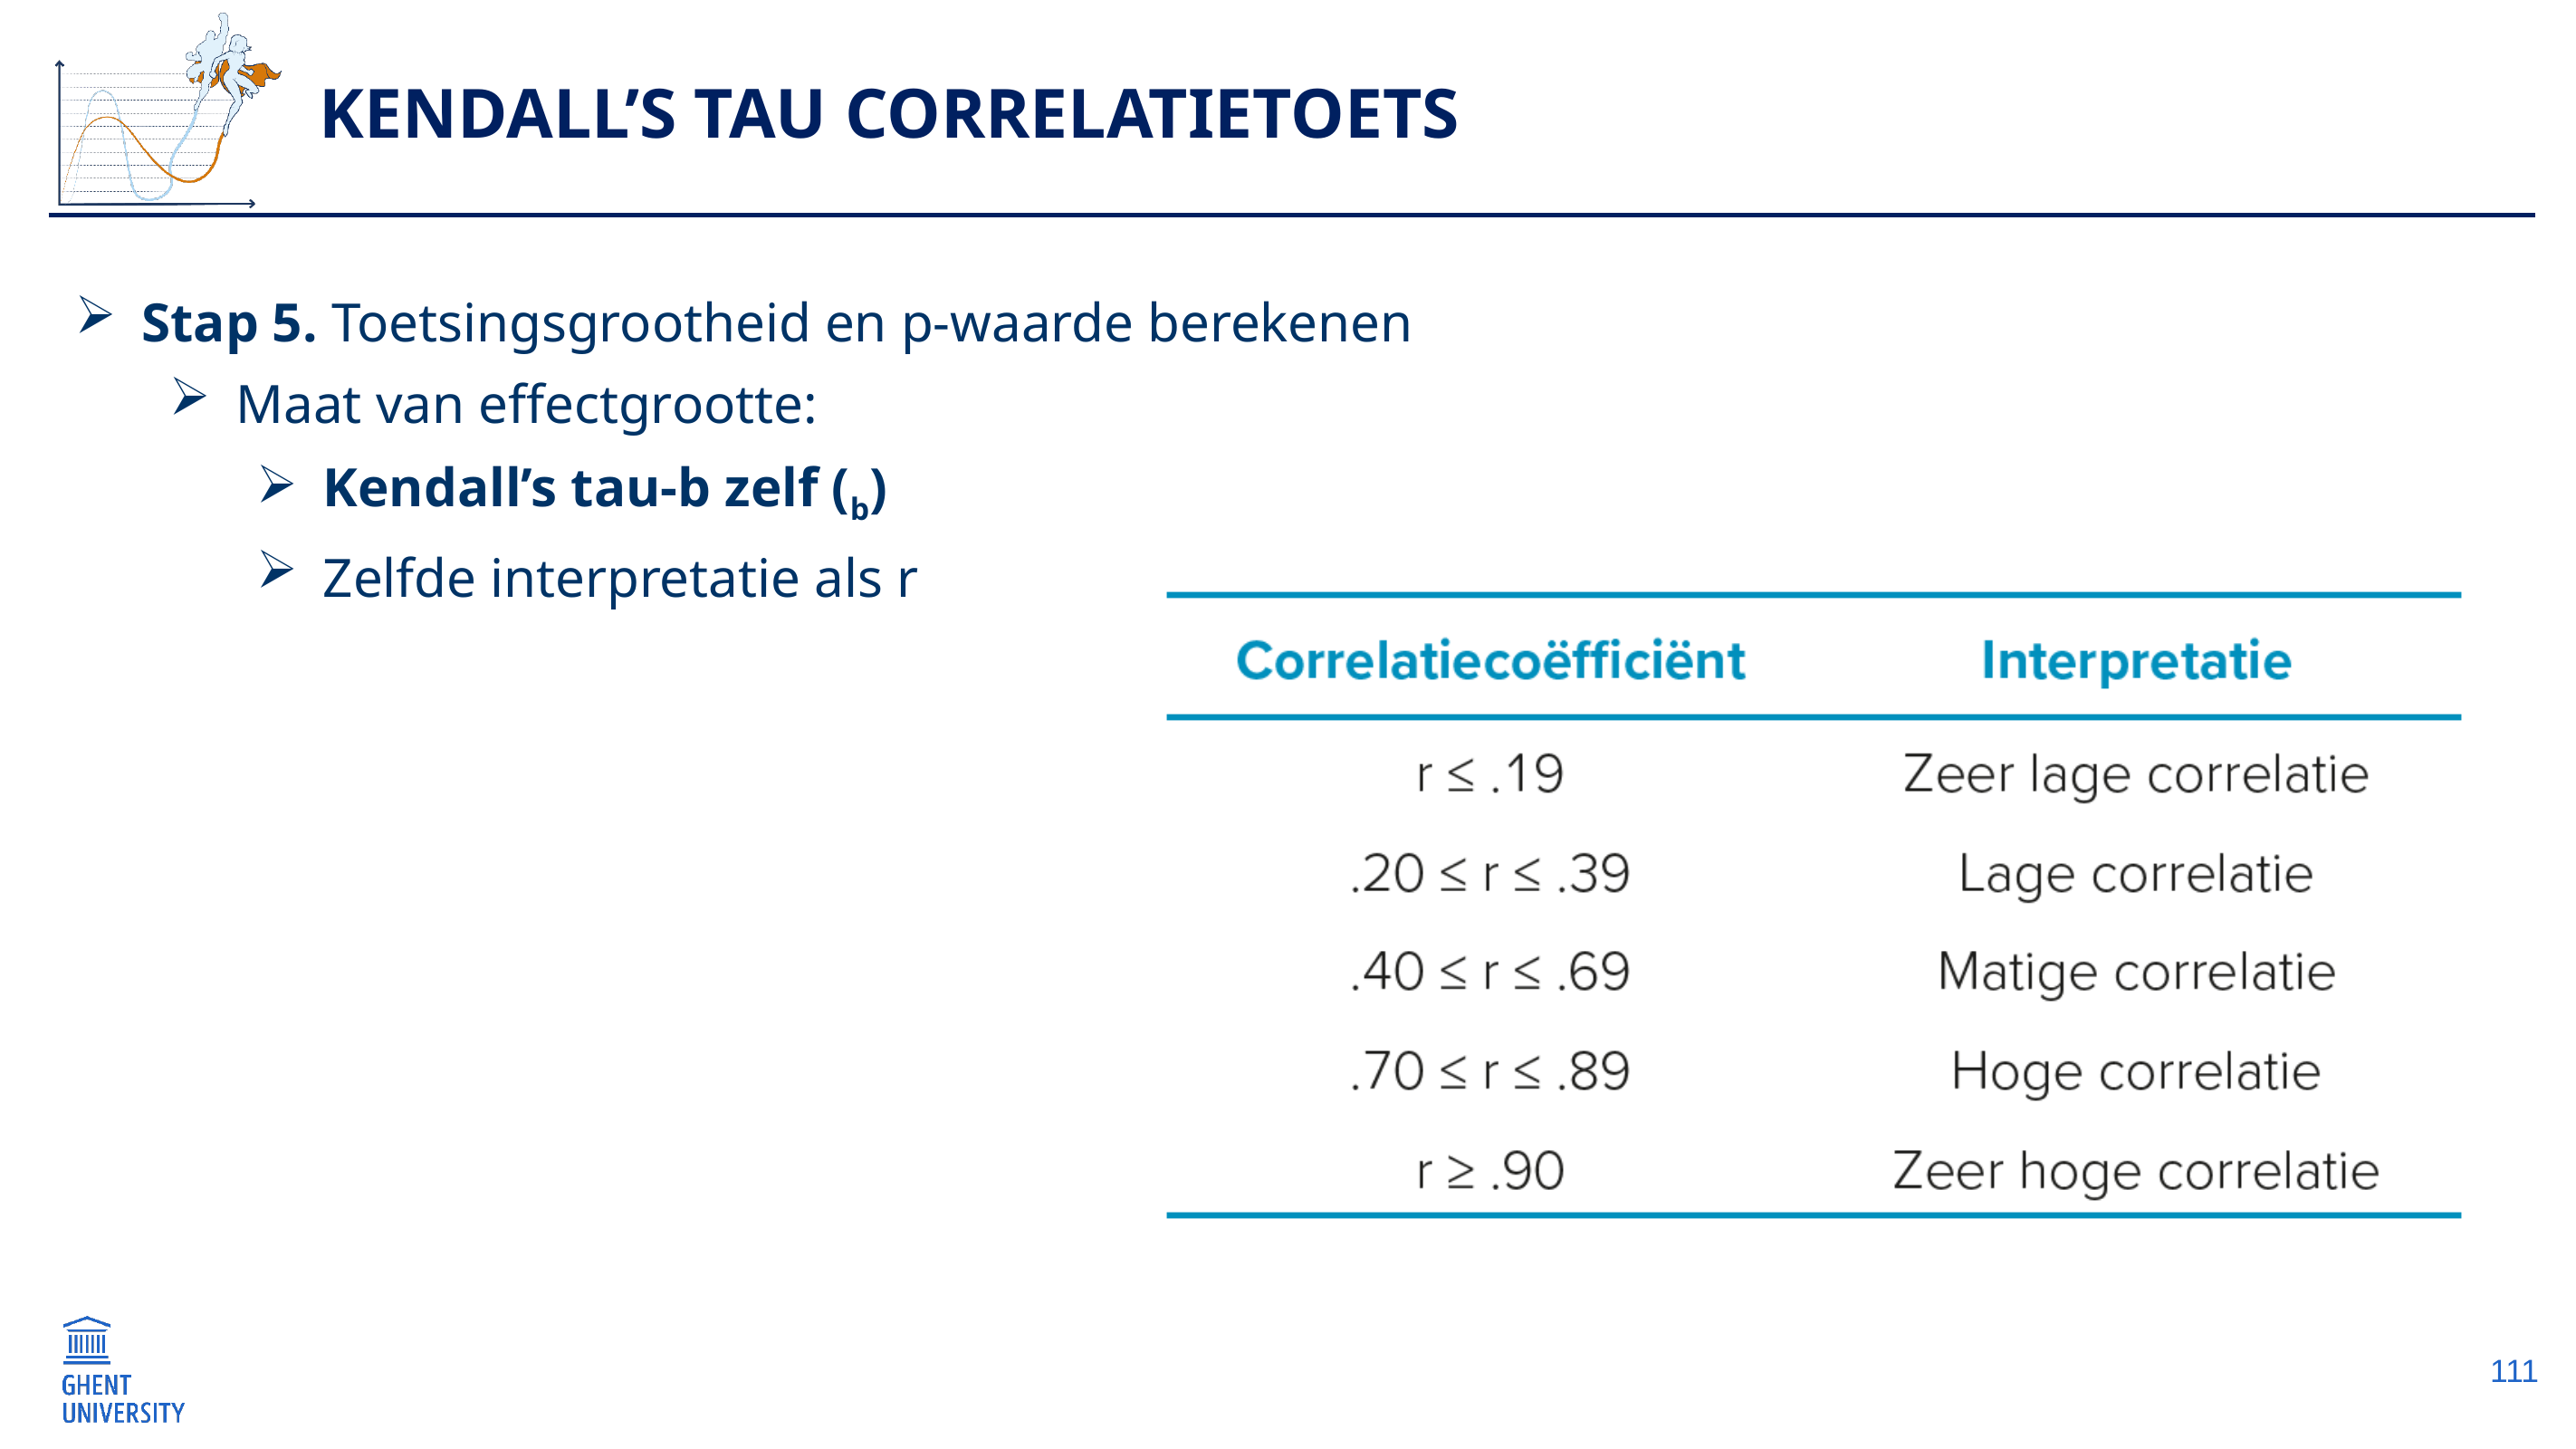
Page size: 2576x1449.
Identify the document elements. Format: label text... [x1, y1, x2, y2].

picture [5, 0, 306, 318]
slide_number 111 [2415, 1330, 2553, 1408]
title Kendall’s tau correlatietoets [305, 18, 2527, 159]
picture [82, 299, 109, 314]
picture [62, 1175, 411, 1449]
picture [1144, 570, 2501, 1244]
